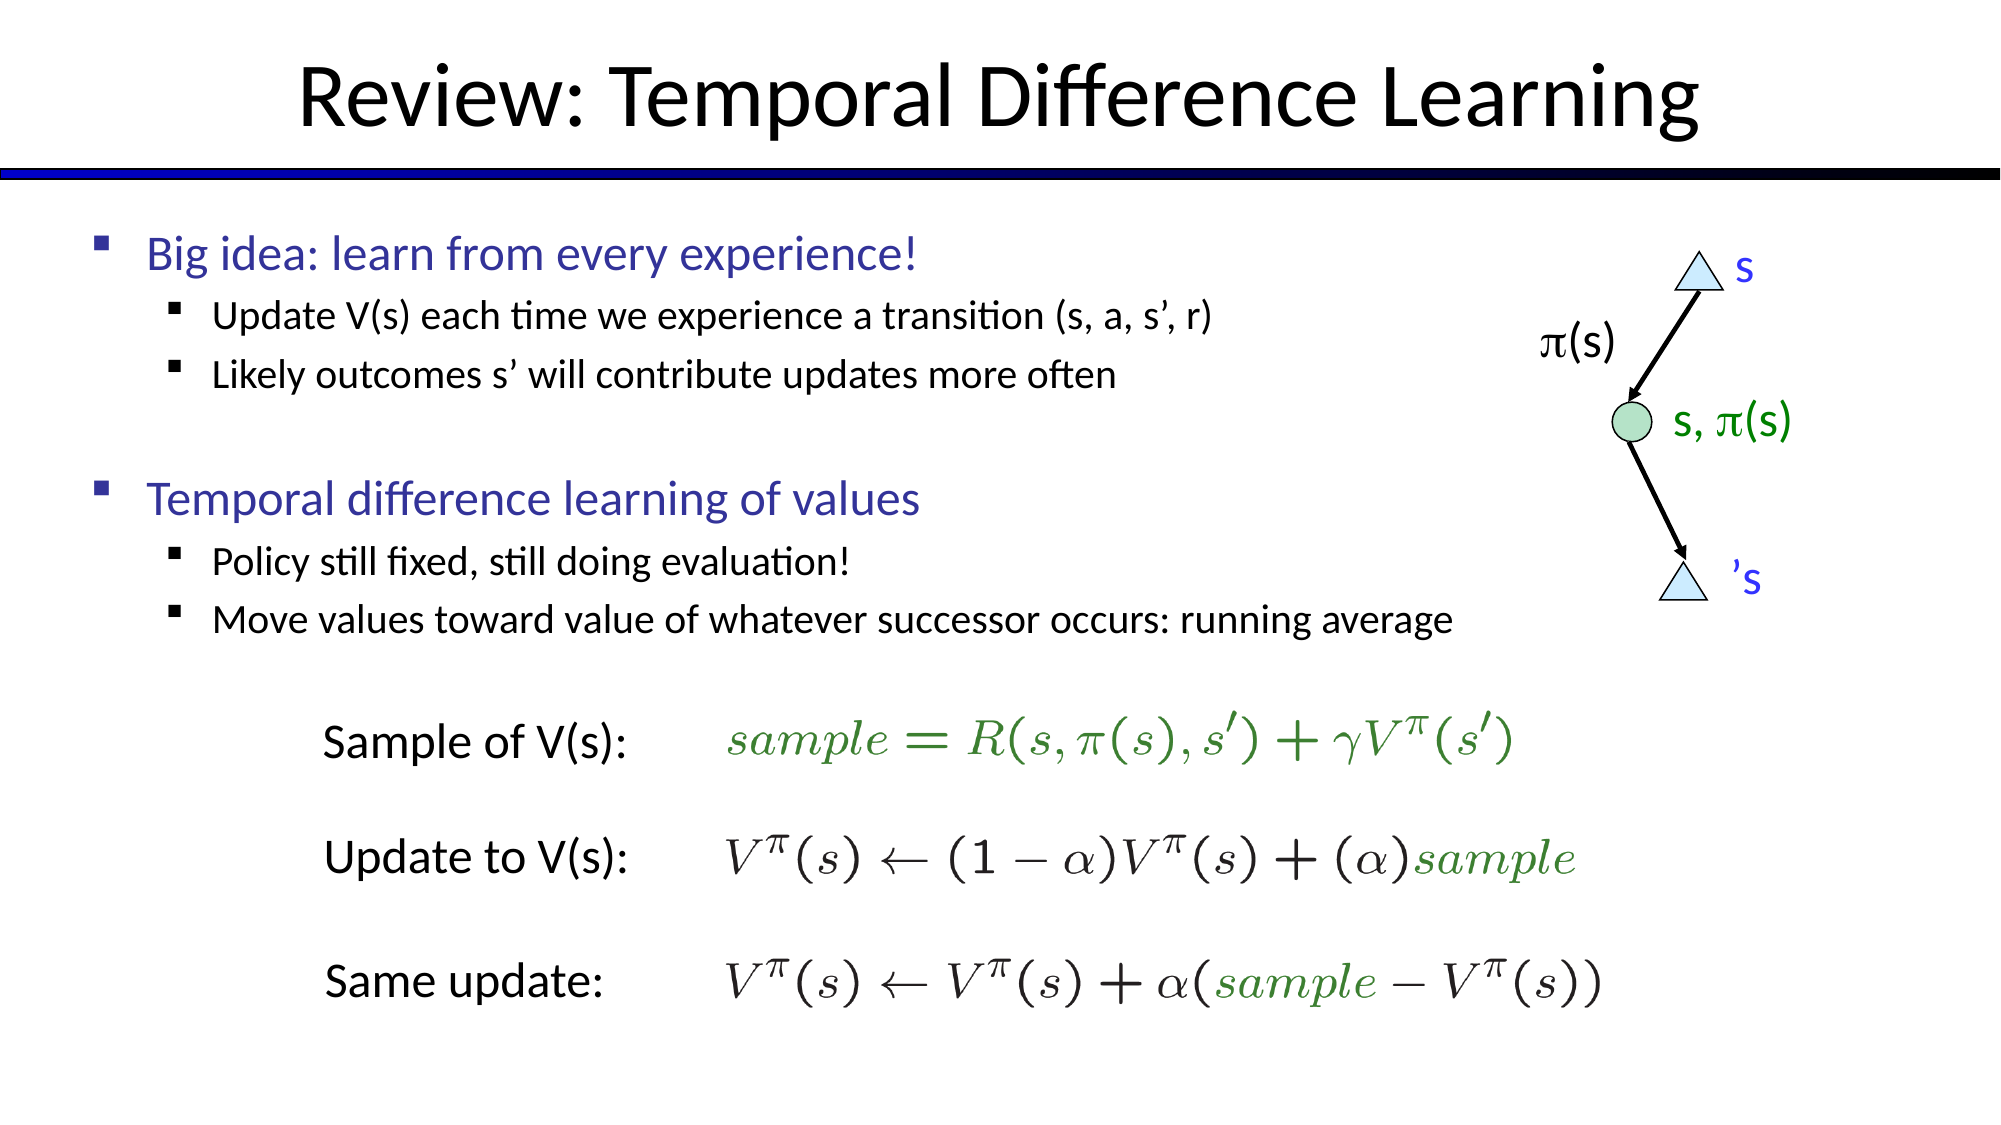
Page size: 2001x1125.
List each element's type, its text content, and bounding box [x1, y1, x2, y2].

text_box Sample of V(s): [307, 700, 644, 776]
text_box Update to V(s): [308, 816, 645, 892]
picture [725, 709, 1512, 765]
picture [725, 958, 1601, 1009]
list Big idea: learn from every experience! Update V(s) each time we experience a transition (s, a, s’, r) Likely outcomes s’ will contribute updates more often Temporal difference learning of values Policy still fixed, still doing evaluation! Move values toward value of whatever successor occurs: running average [74, 212, 1501, 676]
text_box Same update: [309, 940, 620, 1015]
picture [725, 834, 1576, 885]
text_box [1524, 224, 1830, 614]
title Review: Temporal Difference Learning [0, 0, 2000, 184]
